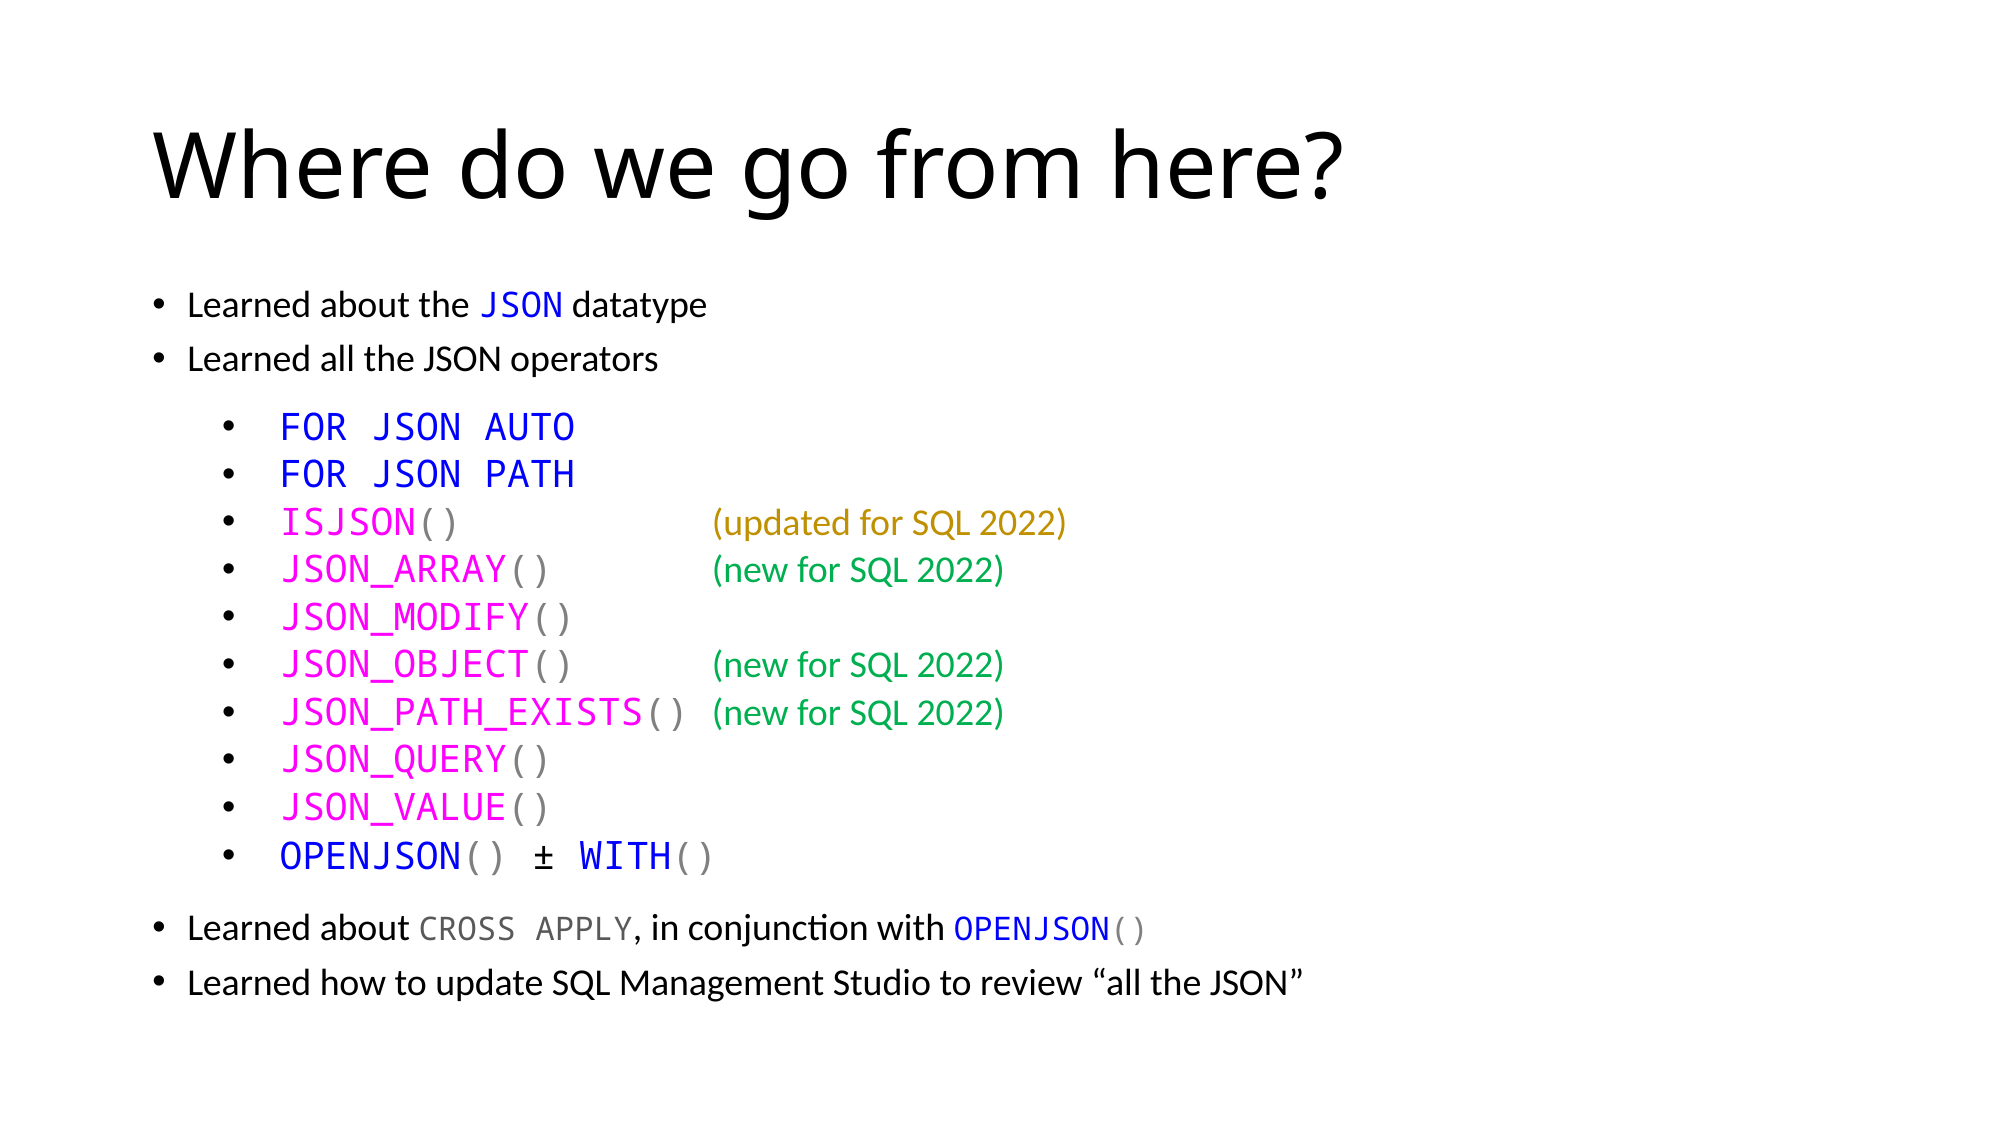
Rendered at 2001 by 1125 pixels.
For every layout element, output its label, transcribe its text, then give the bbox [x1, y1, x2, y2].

title Where do we go from here? [137, 59, 1863, 277]
list Learned about the JSON datatype Learned all the JSON operators FOR JSON AUTO FOR JSON PATH ISJSON() (updated for SQL 2022) JSON_ARRAY() (new for SQL 2022) JSON_MODIFY() JSON_OBJECT() (new for SQL 2022) JSON_PATH_EXISTS() (new for SQL 2022) JSON_QUERY() JSON_VALUE() OPENJSON() ± WITH() Learned about CROSS APPLY, in conjunction with OPENJSON() Learned how to update SQL Management Studio to review “all the JSON” [137, 277, 1863, 1014]
